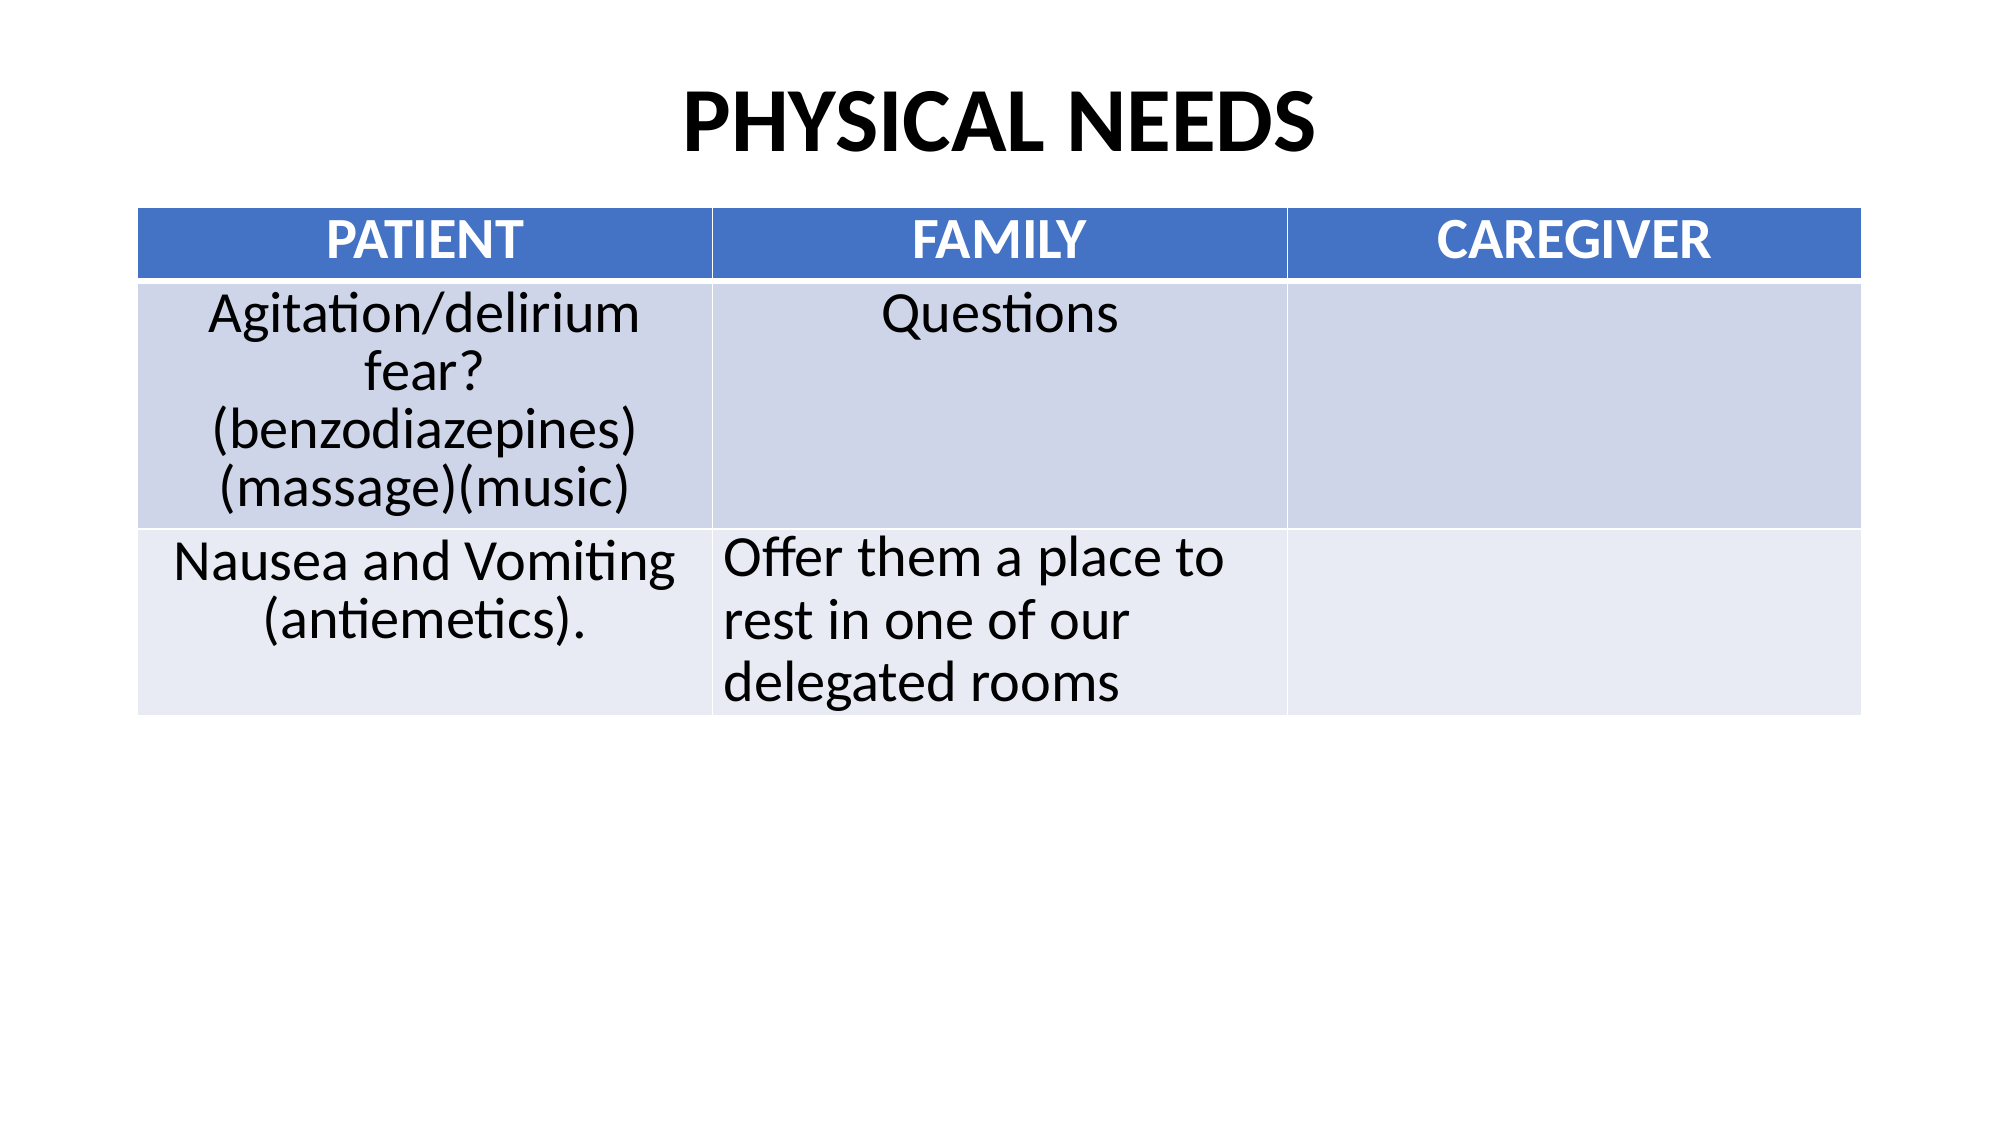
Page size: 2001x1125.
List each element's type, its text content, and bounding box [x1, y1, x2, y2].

table_header CAREGIVER [1288, 208, 1861, 278]
table_cell Agitation/delirium fear? (benzodiazepines) (massage)(music) [138, 284, 712, 528]
table_cell [1288, 284, 1861, 528]
table_cell [1288, 530, 1861, 715]
table_cell Questions [713, 284, 1287, 528]
table_header FAMILY [713, 208, 1287, 278]
table_cell Offer them a place to rest in one of our delegated rooms [713, 530, 1287, 715]
table_cell Nausea and Vomiting (antiemetics). [138, 530, 712, 715]
title PHYSICAL NEEDS [137, 59, 1863, 185]
table_header PATIENT [138, 208, 712, 278]
